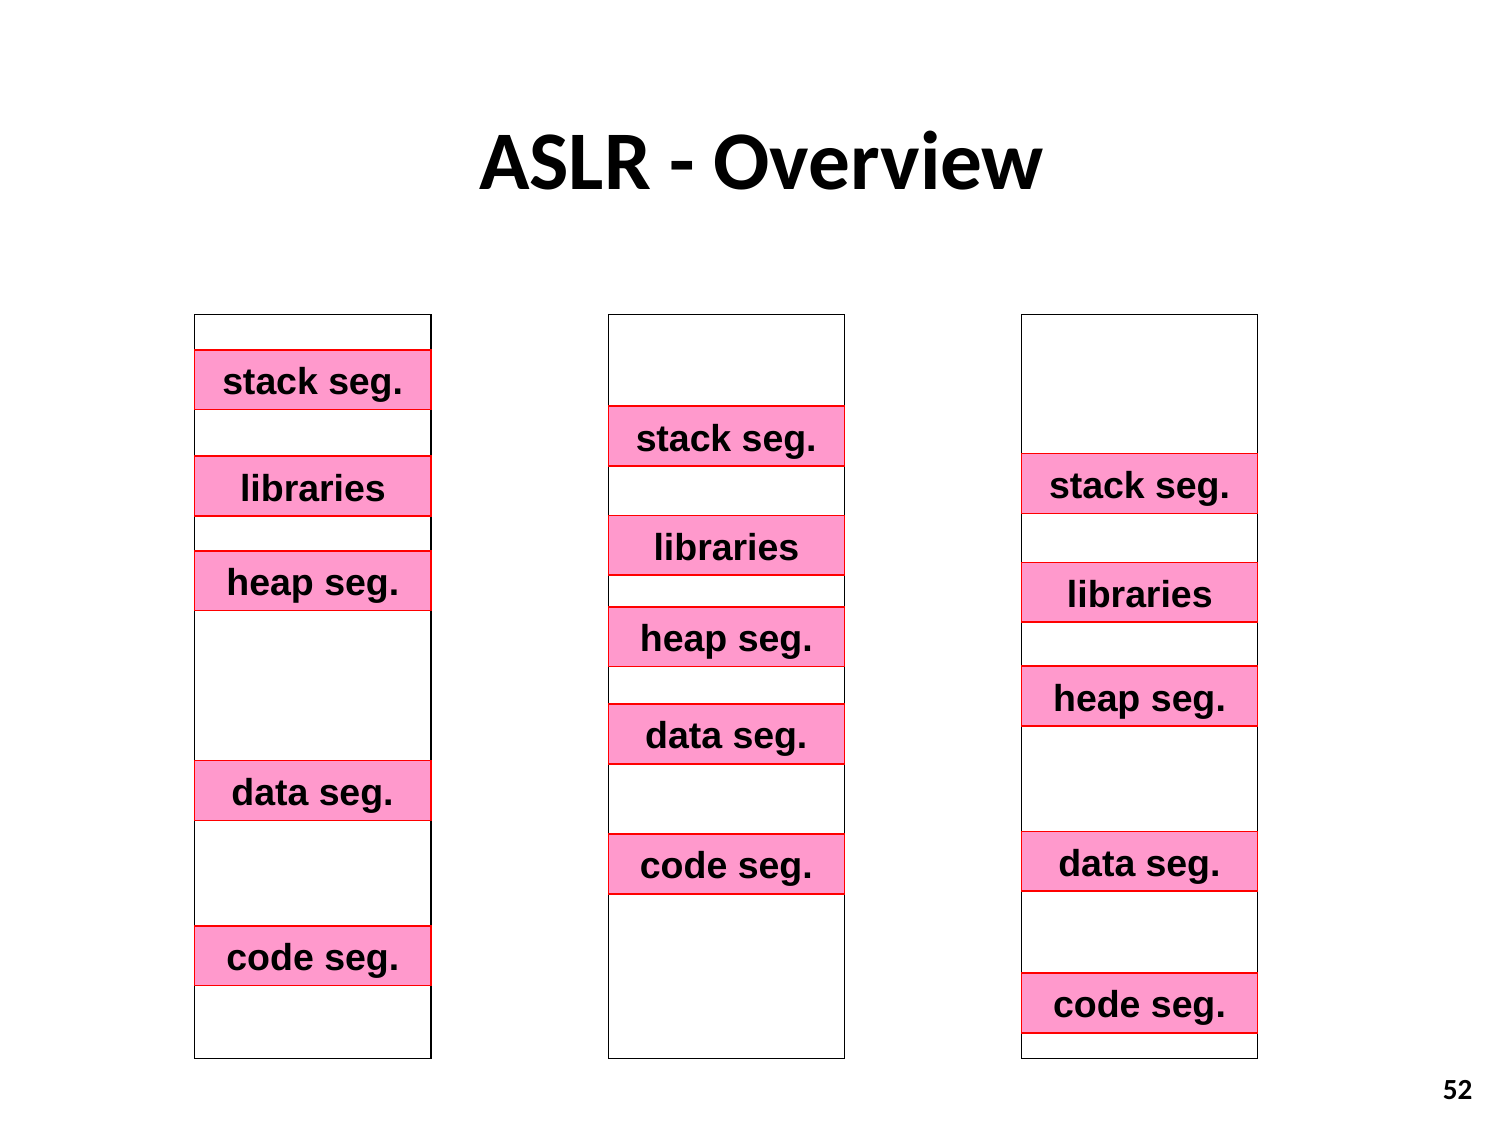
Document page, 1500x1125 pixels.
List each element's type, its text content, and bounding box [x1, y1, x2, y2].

text_box code seg. [608, 834, 845, 894]
text_box [1021, 1033, 1258, 1059]
text_box [608, 894, 845, 1059]
text_box [608, 764, 845, 834]
slide_number 52 [1174, 1062, 1488, 1125]
text_box [608, 314, 845, 406]
text_box [608, 667, 845, 704]
text_box [194, 821, 431, 925]
text_box libraries [194, 456, 431, 516]
text_box data seg. [194, 760, 431, 821]
text_box [1021, 623, 1258, 666]
text_box [608, 576, 845, 606]
text_box [1021, 314, 1258, 453]
text_box code seg. [1021, 973, 1258, 1033]
text_box libraries [1021, 562, 1258, 623]
text_box [194, 314, 431, 349]
text_box heap seg. [194, 550, 431, 611]
text_box [1021, 892, 1258, 973]
text_box stack seg. [1021, 453, 1258, 514]
text_box libraries [608, 515, 845, 576]
text_box data seg. [608, 704, 845, 764]
text_box heap seg. [1021, 666, 1258, 726]
text_box code seg. [194, 925, 431, 986]
text_box [1021, 726, 1258, 831]
text_box [194, 516, 431, 550]
text_box stack seg. [608, 406, 845, 466]
text_box [1021, 514, 1258, 562]
text_box [194, 410, 431, 456]
text_box [608, 466, 845, 515]
text_box [194, 986, 431, 1059]
text_box stack seg. [194, 349, 431, 410]
text_box heap seg. [608, 606, 845, 667]
text_box [194, 611, 431, 760]
text_box data seg. [1021, 831, 1258, 892]
title ASLR - Overview [53, 62, 1471, 250]
